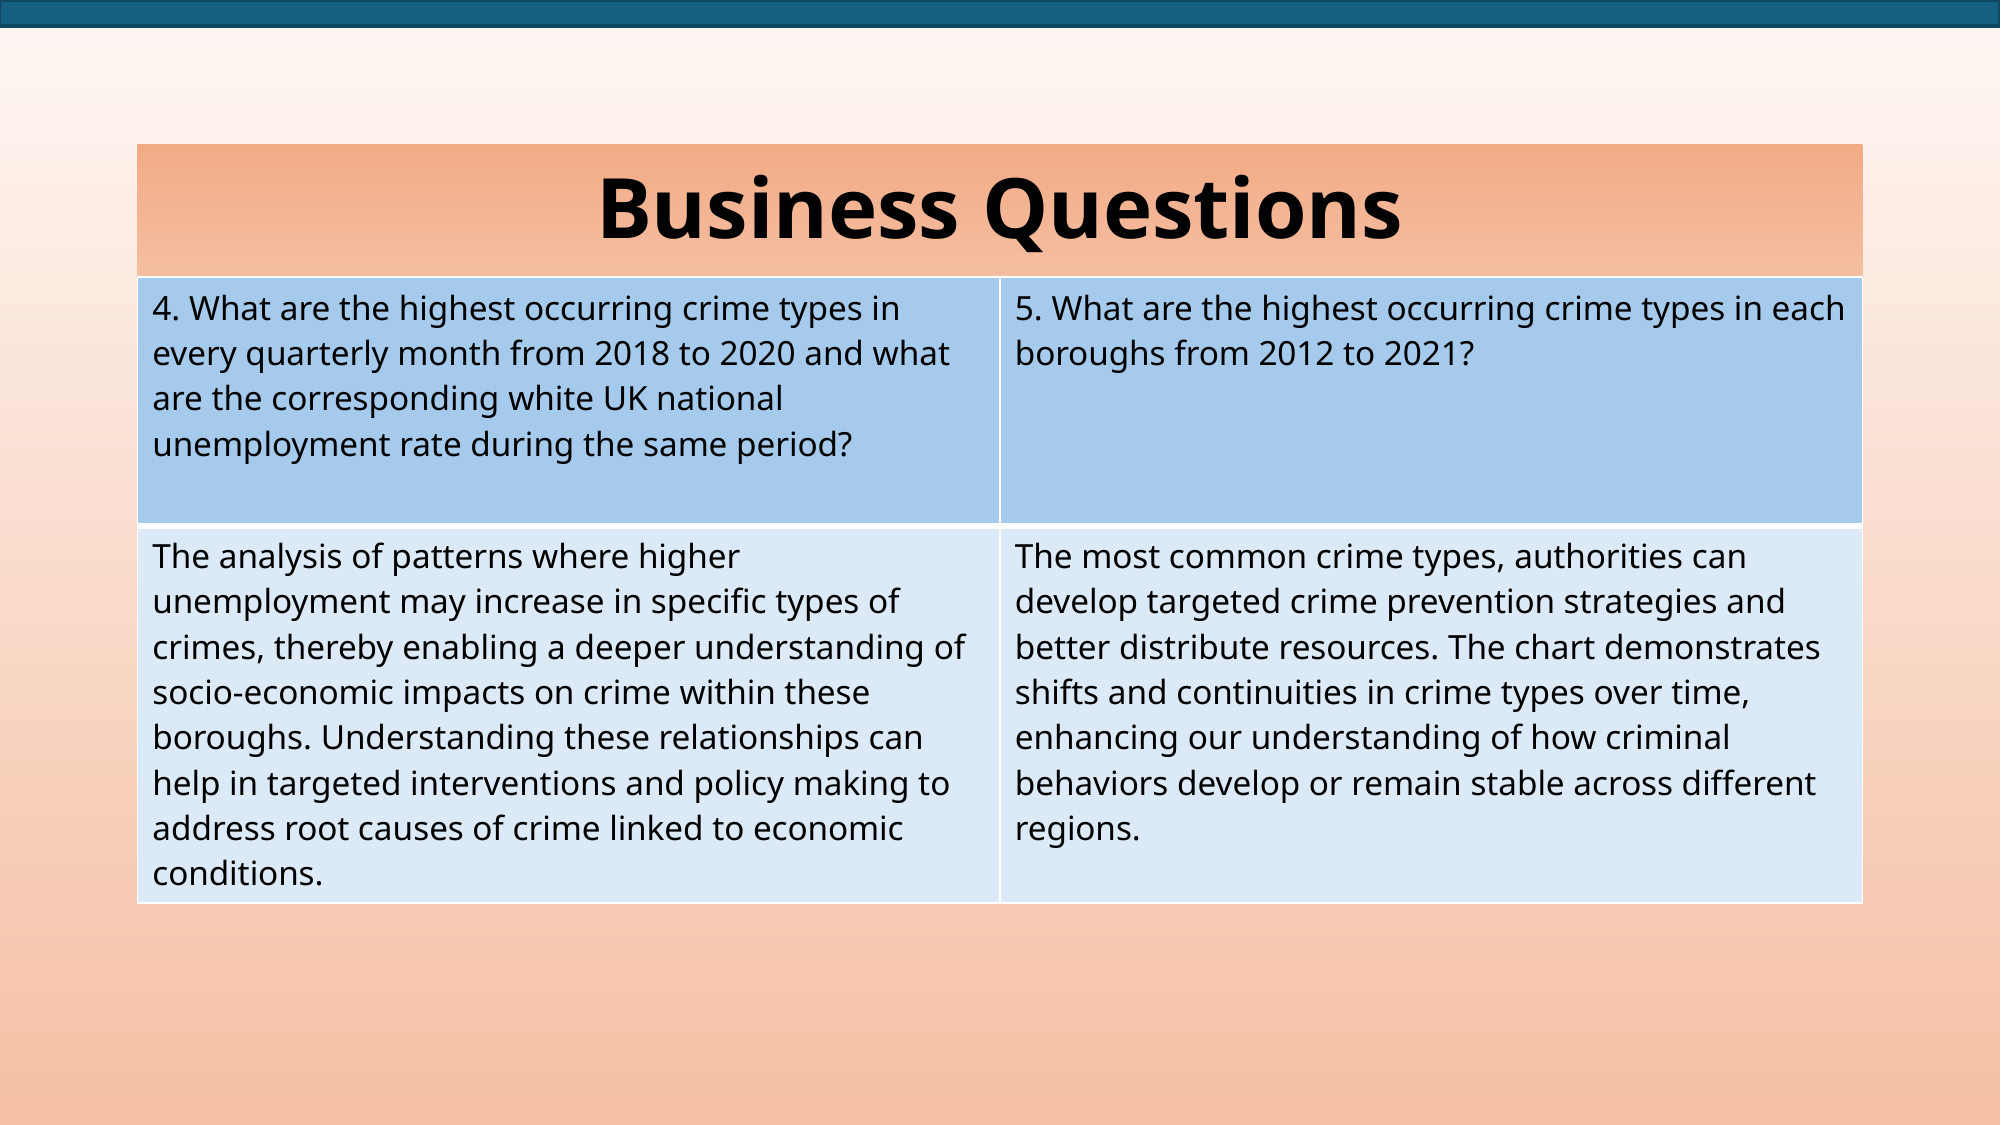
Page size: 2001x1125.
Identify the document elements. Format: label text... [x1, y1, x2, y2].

table_header 5. What are the highest occurring crime types in each boroughs from 2012 to 2021? [1001, 278, 1862, 523]
table_cell The most common crime types, authorities can develop targeted crime prevention strategies and better distribute resources. The chart demonstrates shifts and continuities in crime types over time, enhancing our understanding of how criminal behaviors develop or remain stable across different regions. [1001, 529, 1862, 902]
table_cell The analysis of patterns where higher unemployment may increase in specific types of crimes, thereby enabling a deeper understanding of socio-economic impacts on crime within these boroughs. Understanding these relationships can help in targeted interventions and policy making to address root causes of crime linked to economic conditions. [138, 529, 999, 902]
table_header 4. What are the highest occurring crime types in every quarterly month from 2018 to 2020 and what are the corresponding white UK national unemployment rate during the same period? [138, 278, 999, 523]
title Business Questions [137, 144, 1863, 276]
text_box [0, 0, 2000, 28]
